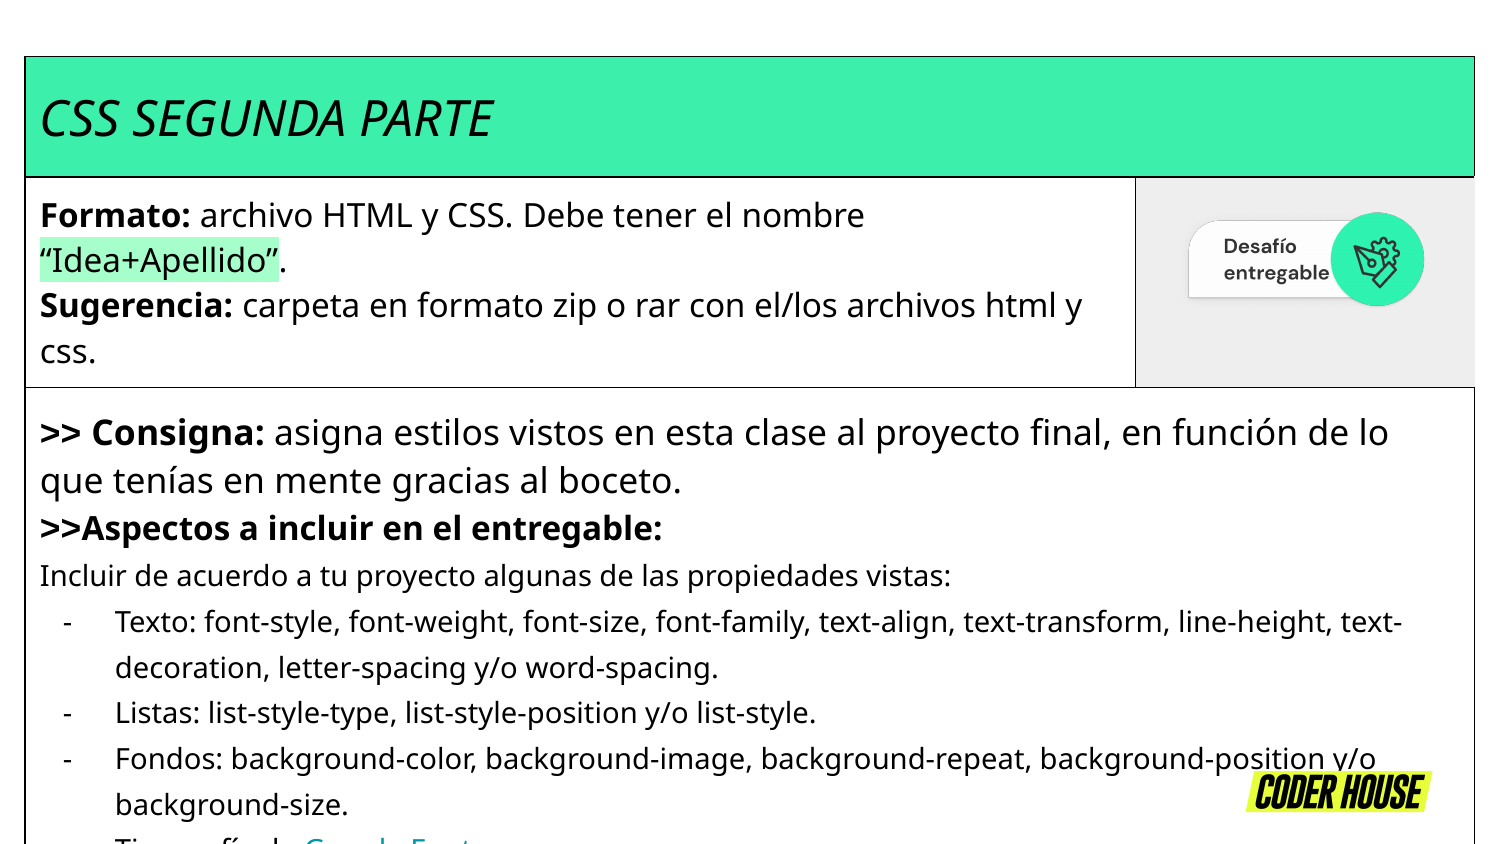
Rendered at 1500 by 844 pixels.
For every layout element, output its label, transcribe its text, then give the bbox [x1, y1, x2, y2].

table_cell [1136, 178, 1474, 387]
table_cell >> Consigna: asigna estilos vistos en esta clase al proyecto final, en función de lo que tenías en mente gracias al boceto. >>Aspectos a incluir en el entregable: Incluir de acuerdo a tu proyecto algunas de las propiedades vistas: Texto: font-style, font-weight, font-size, font-family, text-align, text-transform, line-height, text-decoration, letter-spacing y/o word-spacing. Listas: list-style-type, list-style-position y/o list-style. Fondos: background-color, background-image, background-repeat, background-position y/o background-size. Tipografía de Google Fonts. >>Ejemplo: Carpeta comprimida con los archivos [26, 388, 1474, 844]
table_header CSS SEGUNDA PARTE [26, 57, 1474, 176]
table_cell Formato: archivo HTML y CSS. Debe tener el nombre “Idea+Apellido”. Sugerencia: carpeta en formato zip o rar con el/los archivos html y css. [26, 178, 1135, 387]
picture [1176, 206, 1445, 312]
picture [1241, 764, 1437, 819]
